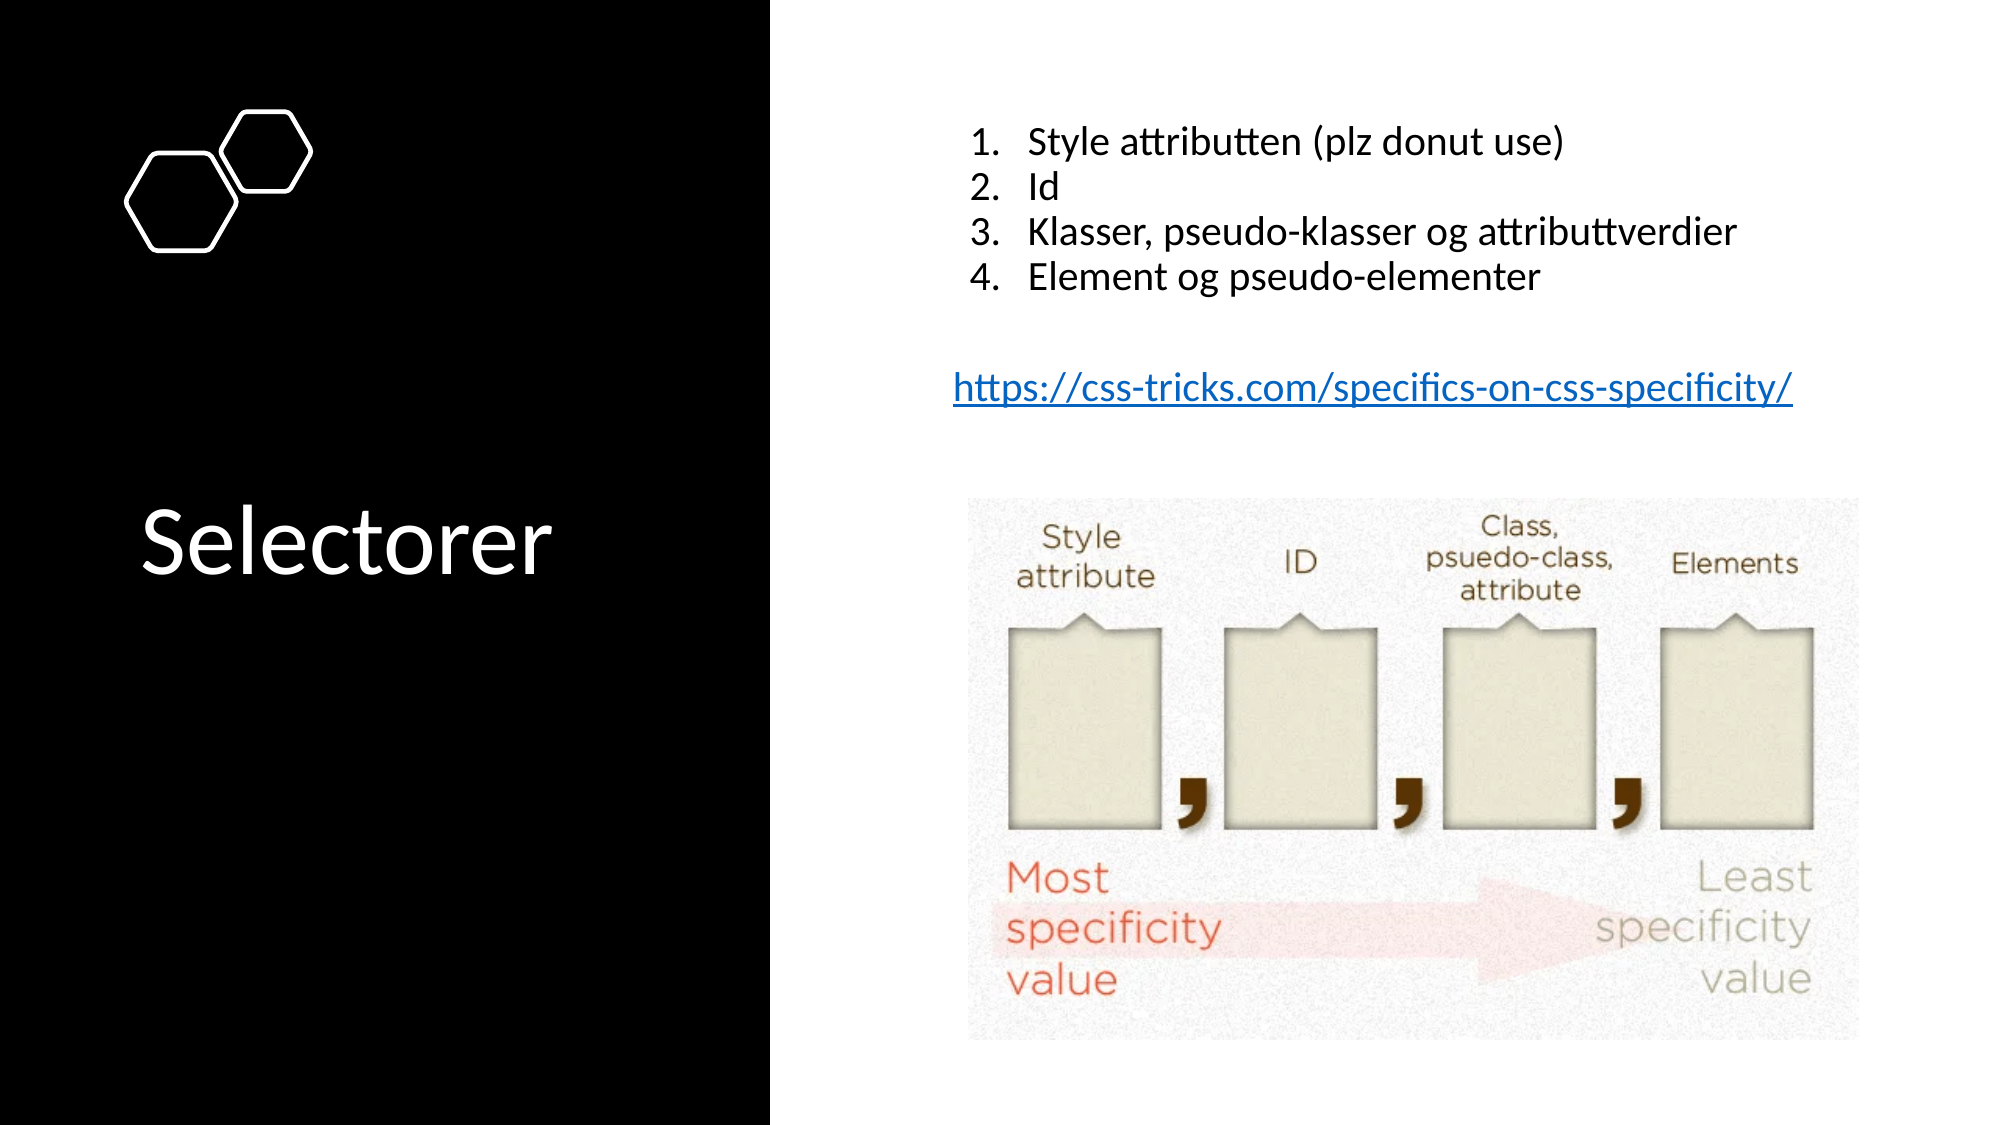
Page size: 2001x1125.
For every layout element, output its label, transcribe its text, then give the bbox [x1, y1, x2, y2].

list Style attributten (plz donut use) Id Klasser, pseudo-klasser og attributtverdier Element og pseudo-elementer https://css-tricks.com/specifics-on-css-specificity/ [937, 111, 1876, 1040]
picture [968, 498, 1860, 1040]
title Selectorer [125, 191, 714, 894]
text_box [125, 111, 312, 251]
text_box https://css-tricks.com/specifics-on-css-specificity/ [770, 0, 2000, 1125]
text_box [0, 0, 770, 1125]
